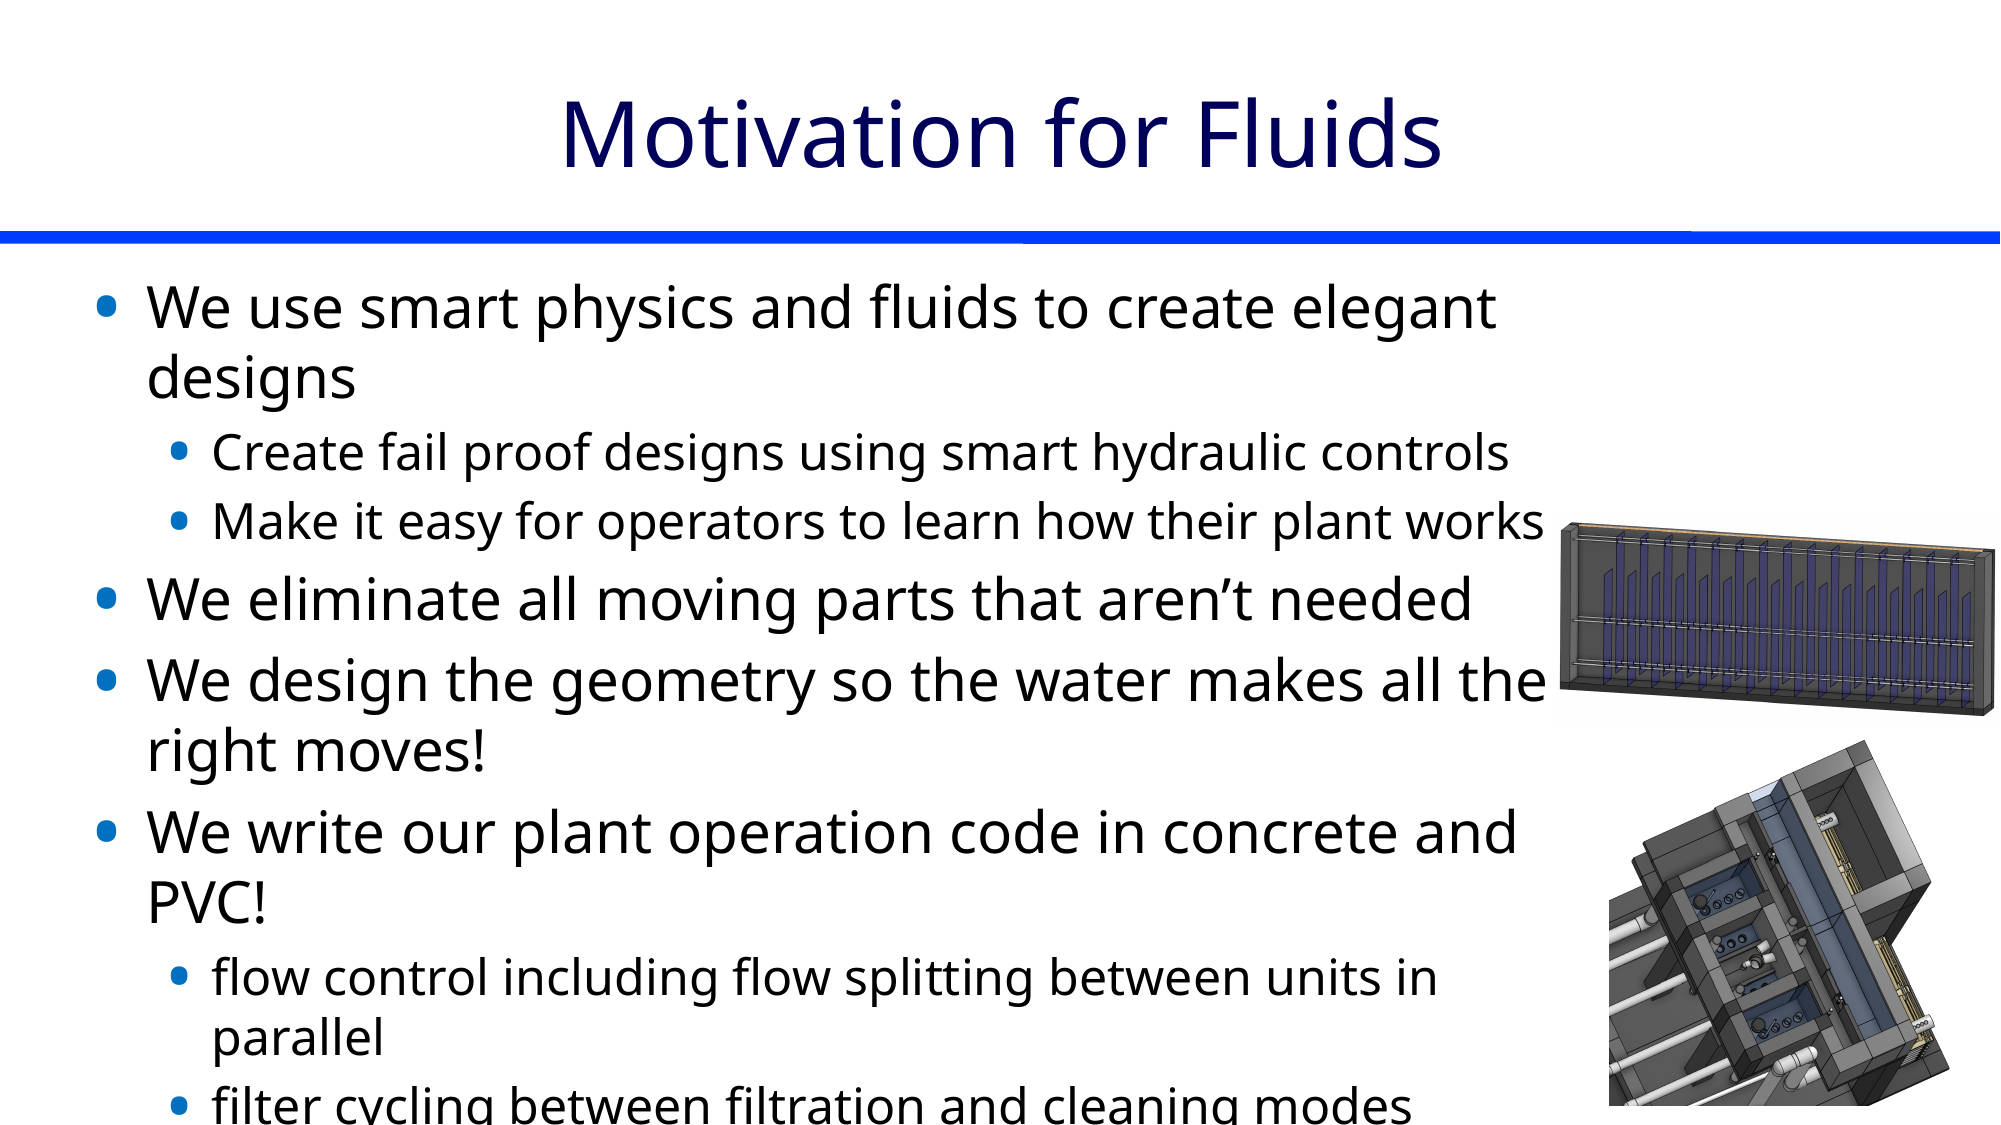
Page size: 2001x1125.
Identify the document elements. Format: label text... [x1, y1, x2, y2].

picture [1552, 512, 2000, 723]
title Motivation for Fluids [75, 37, 1930, 225]
picture [1608, 739, 1959, 1106]
list We use smart physics and fluids to create elegant designs Create fail proof designs using smart hydraulic controls Make it easy for operators to learn how their plant works We eliminate all moving parts that aren’t needed We design the geometry so the water makes all the right moves! We write our plant operation code in concrete and PVC! flow control including flow splitting between units in parallel filter cycling between filtration and cleaning modes [74, 262, 1568, 1006]
